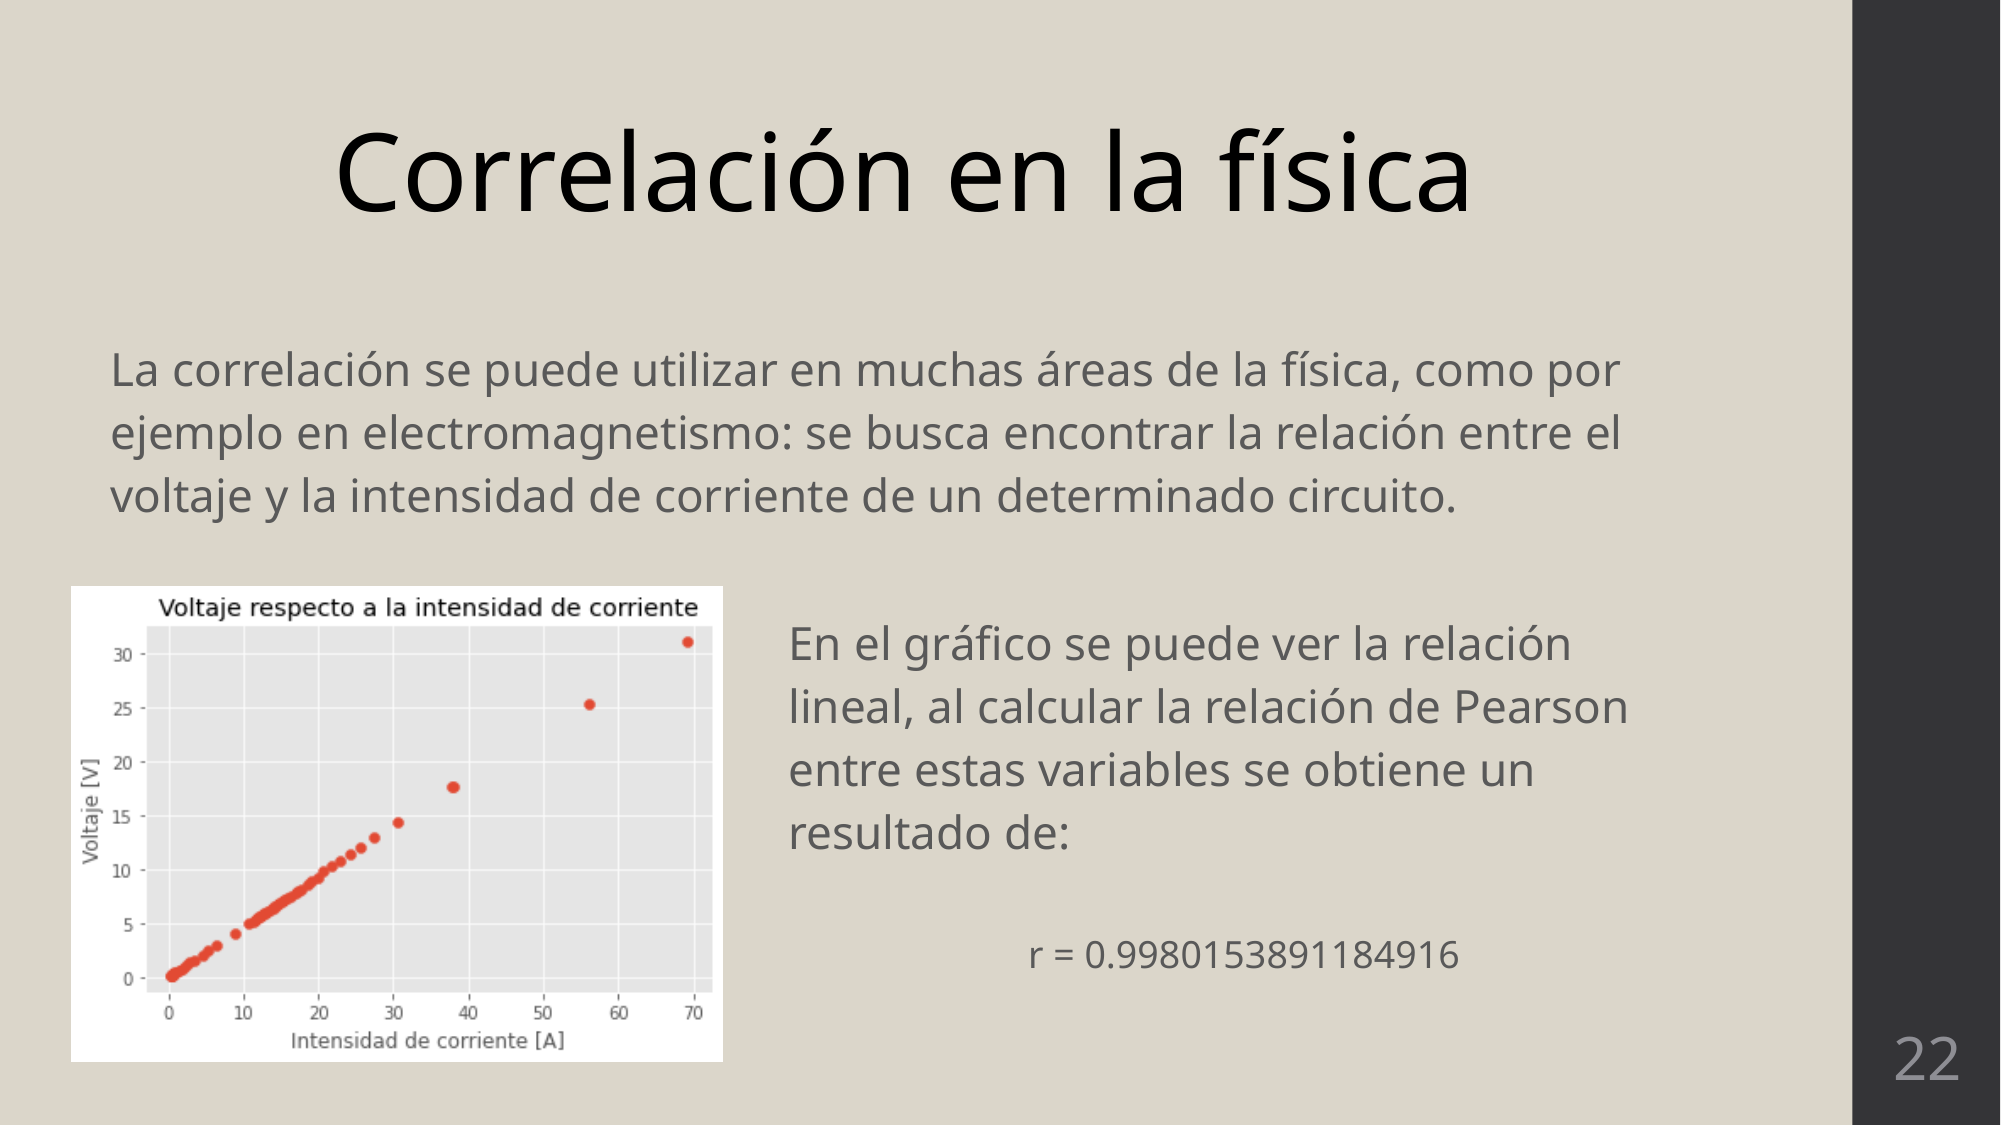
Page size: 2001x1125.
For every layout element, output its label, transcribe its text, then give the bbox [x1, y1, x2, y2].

slide_number 22 [1852, 1012, 2000, 1110]
picture [71, 586, 723, 1062]
text_box Correlación en la física [96, 95, 1715, 241]
text_box En el gráfico se puede ver la relación lineal, al calcular la relación de Pearson entre estas variables se obtiene un resultado de: [773, 598, 1715, 867]
text_box La correlación se puede utilizar en muchas áreas de la física, como por ejemplo en electromagnetismo: se busca encontrar la relación entre el voltaje y la intensidad de corriente de un determinado circuito. [96, 325, 1715, 530]
text_box r = 0.9980153891184916 [740, 916, 1749, 984]
